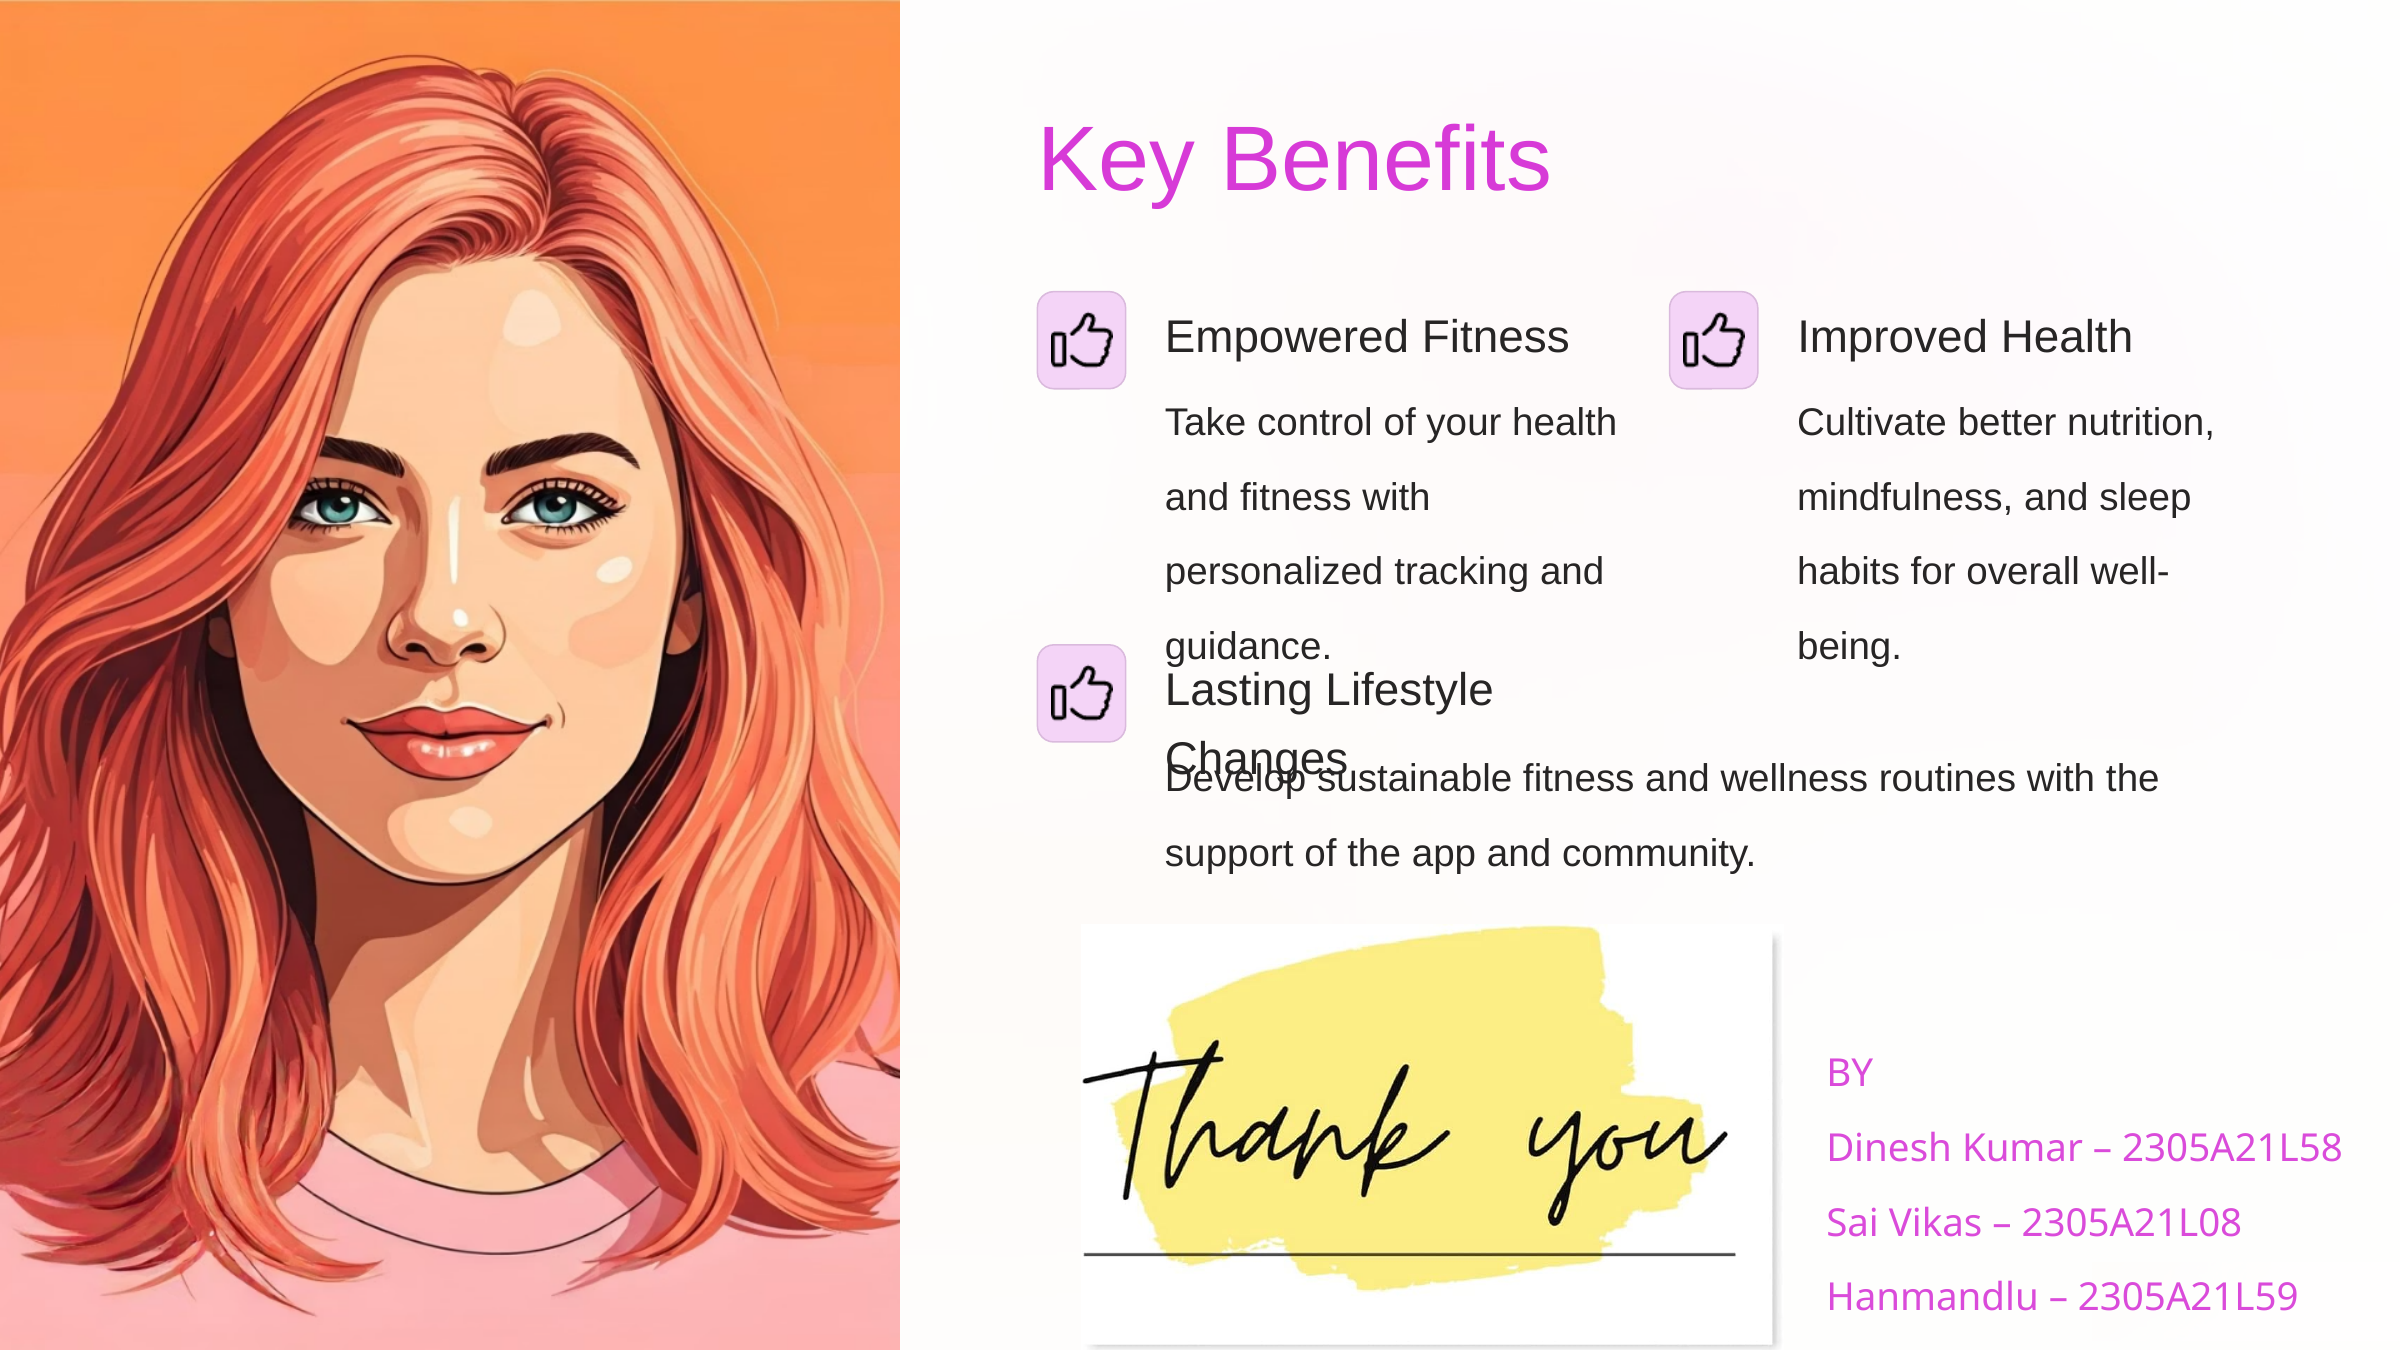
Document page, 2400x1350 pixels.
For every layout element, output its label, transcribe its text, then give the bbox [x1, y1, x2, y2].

picture [0, 0, 901, 1350]
text_box Develop sustainable fitness and wellness routines with the support of the app and community. [1165, 724, 2263, 863]
text_box Take control of your health and fitness with personalized tracking and guidance. [1164, 367, 1631, 576]
text_box Lasting Lifestyle Changes [1164, 646, 1673, 710]
text_box Improved Health [1797, 293, 2260, 357]
text_box BY Dinesh Kumar – 2305A21L58 Sai Vikas – 2305A21L08 Hanmandlu – 2305A21L59 Darshan – 2305A21L57 [1826, 1019, 2400, 1311]
text_box Key Benefits [1037, 71, 1962, 199]
picture [1050, 309, 1113, 371]
text_box [1669, 291, 1758, 389]
picture [2091, 1262, 2400, 1342]
text_box [1037, 644, 1126, 742]
picture [1050, 662, 1113, 725]
picture [1682, 309, 1745, 371]
text_box [1037, 291, 1126, 389]
picture [1081, 924, 1785, 1350]
text_box Cultivate better nutrition, mindfulness, and sleep habits for overall well-being. [1797, 367, 2263, 576]
text_box Empowered Fitness [1165, 293, 1627, 357]
